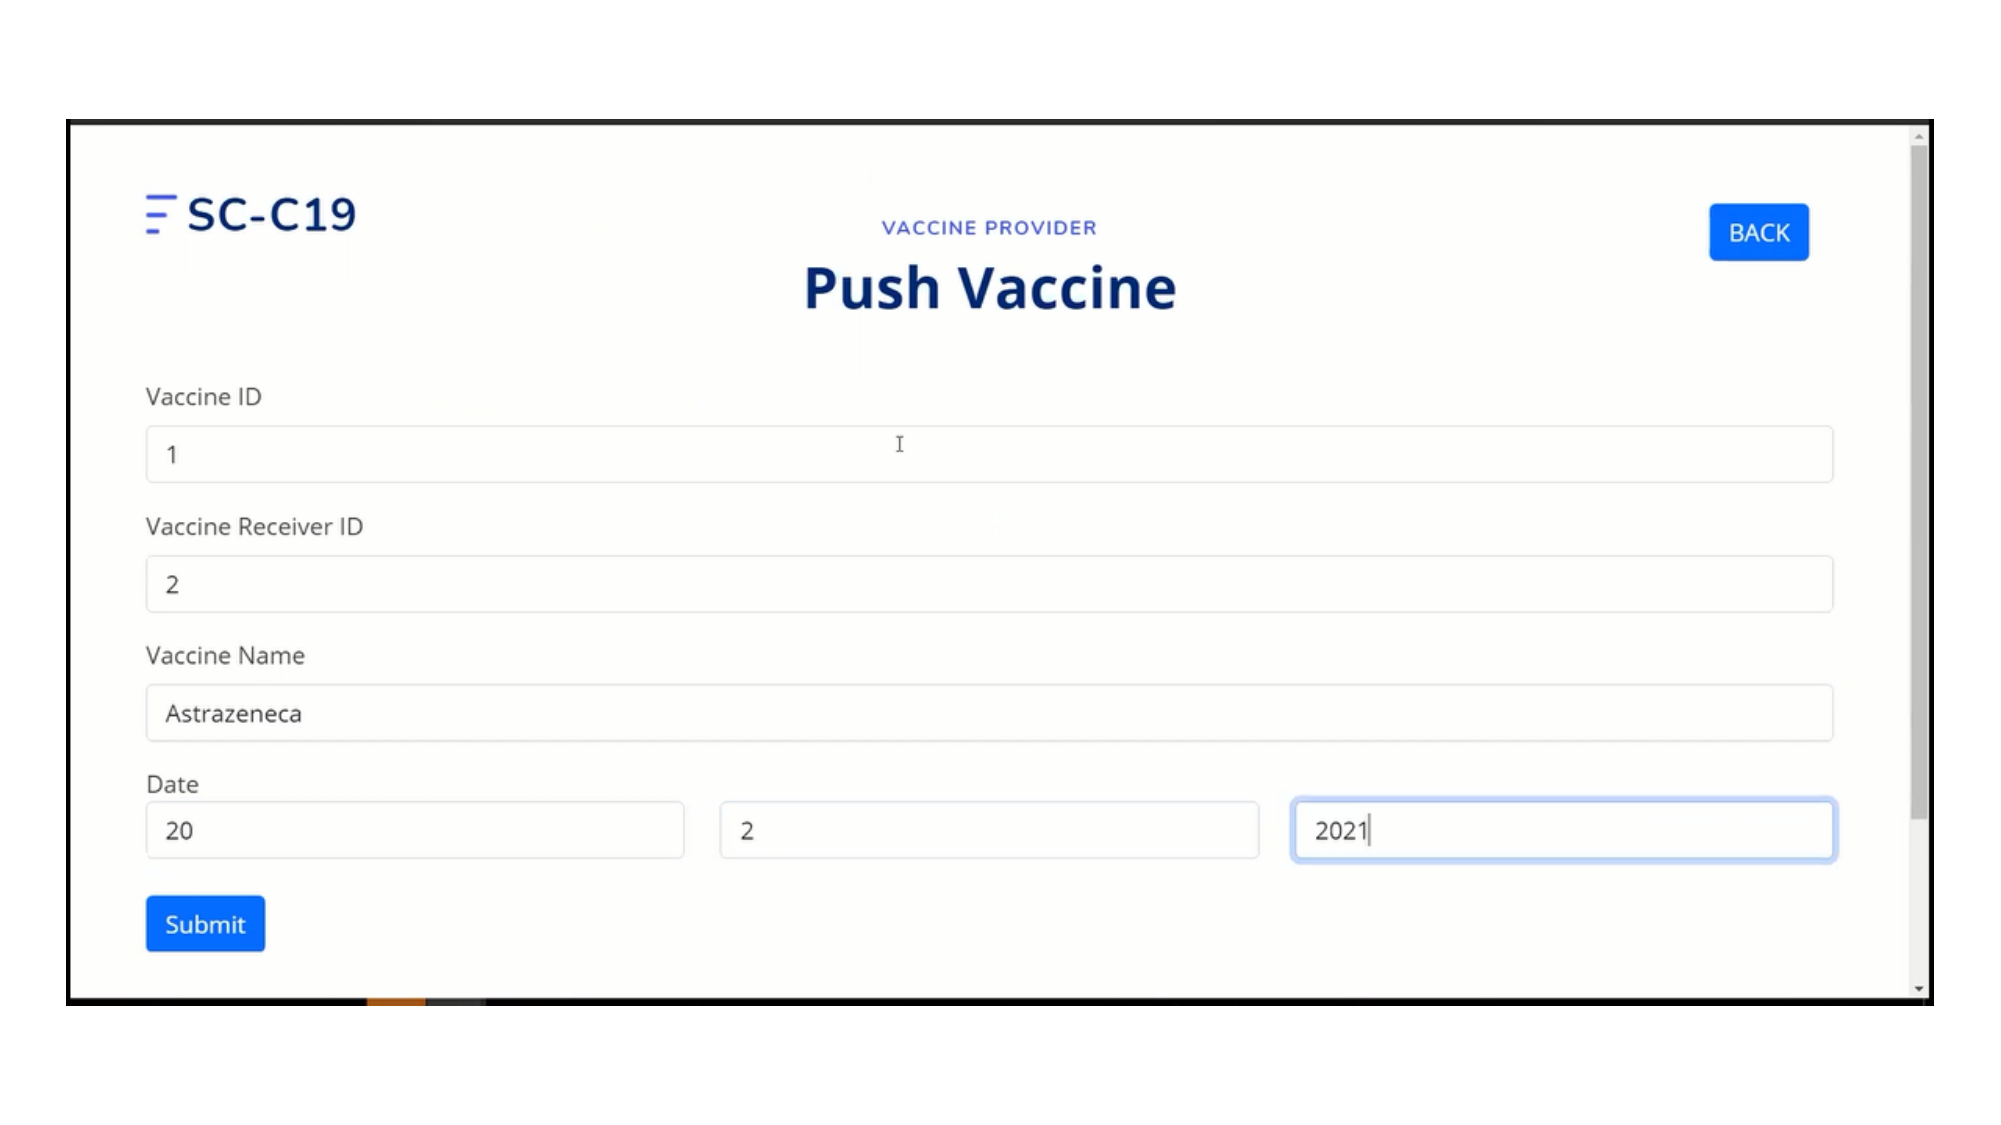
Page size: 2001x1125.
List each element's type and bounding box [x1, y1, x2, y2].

picture [66, 119, 1934, 1006]
